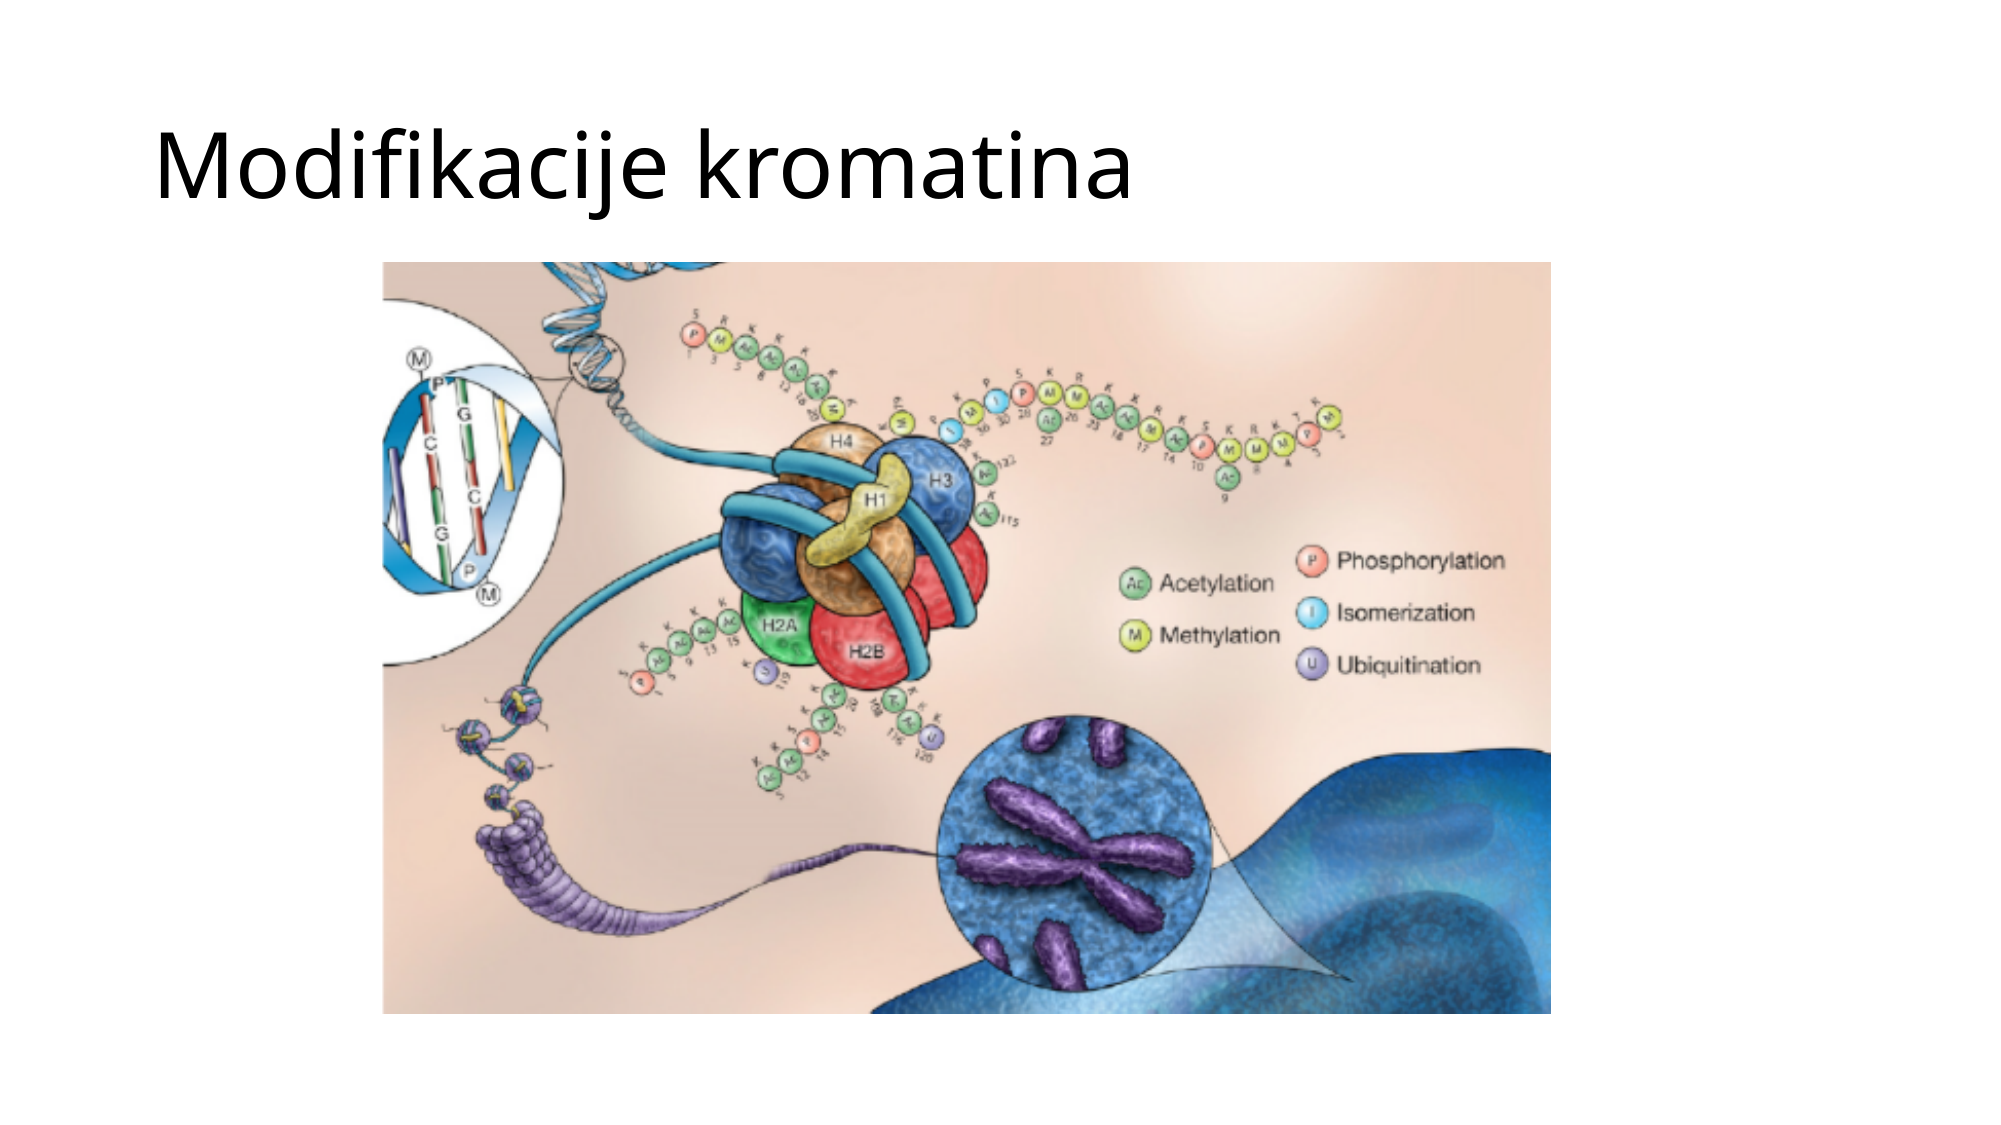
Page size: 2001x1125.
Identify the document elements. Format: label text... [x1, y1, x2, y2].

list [285, 262, 1647, 1014]
title Modifikacije kromatina [137, 59, 1863, 278]
